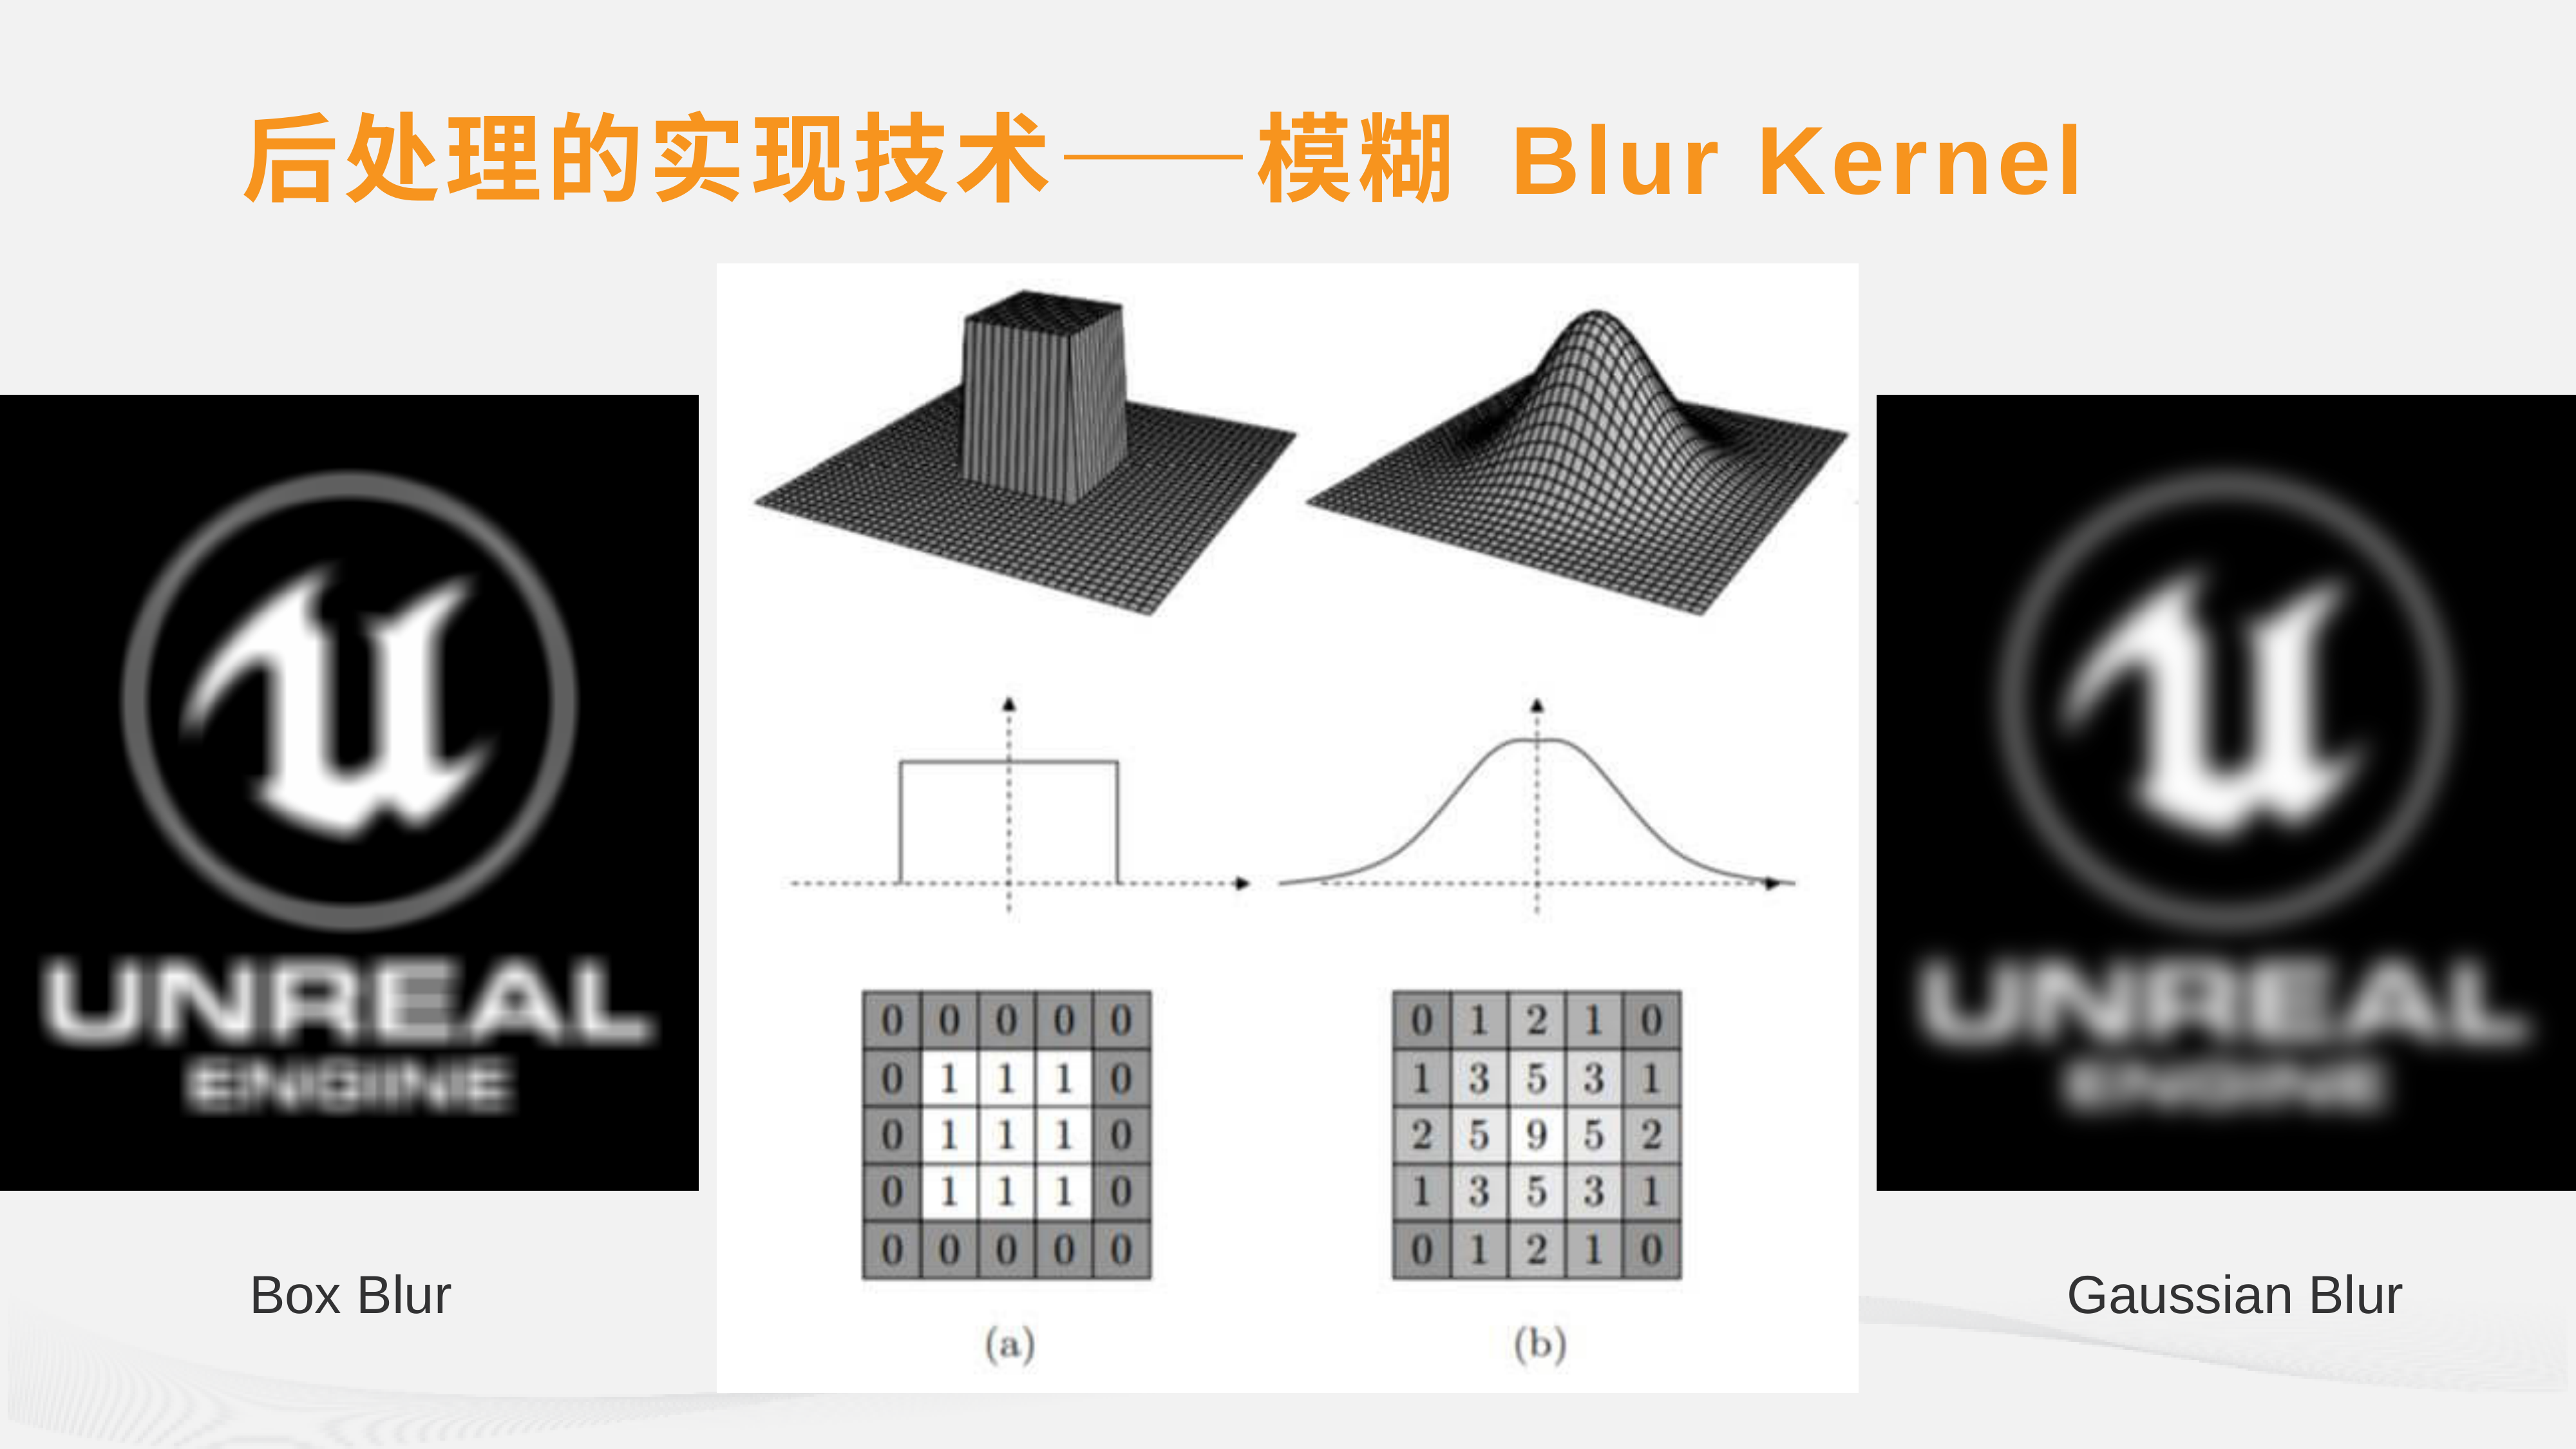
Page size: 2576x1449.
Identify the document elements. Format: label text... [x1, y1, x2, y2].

picture [0, 395, 699, 1191]
picture [717, 263, 1859, 1393]
text_box Box Blur [240, 1255, 462, 1329]
text_box Gaussian Blur [2058, 1255, 2414, 1329]
picture [1877, 395, 2576, 1191]
title 后处理的实现技术——模糊 Blur Kernel [230, 93, 2435, 336]
